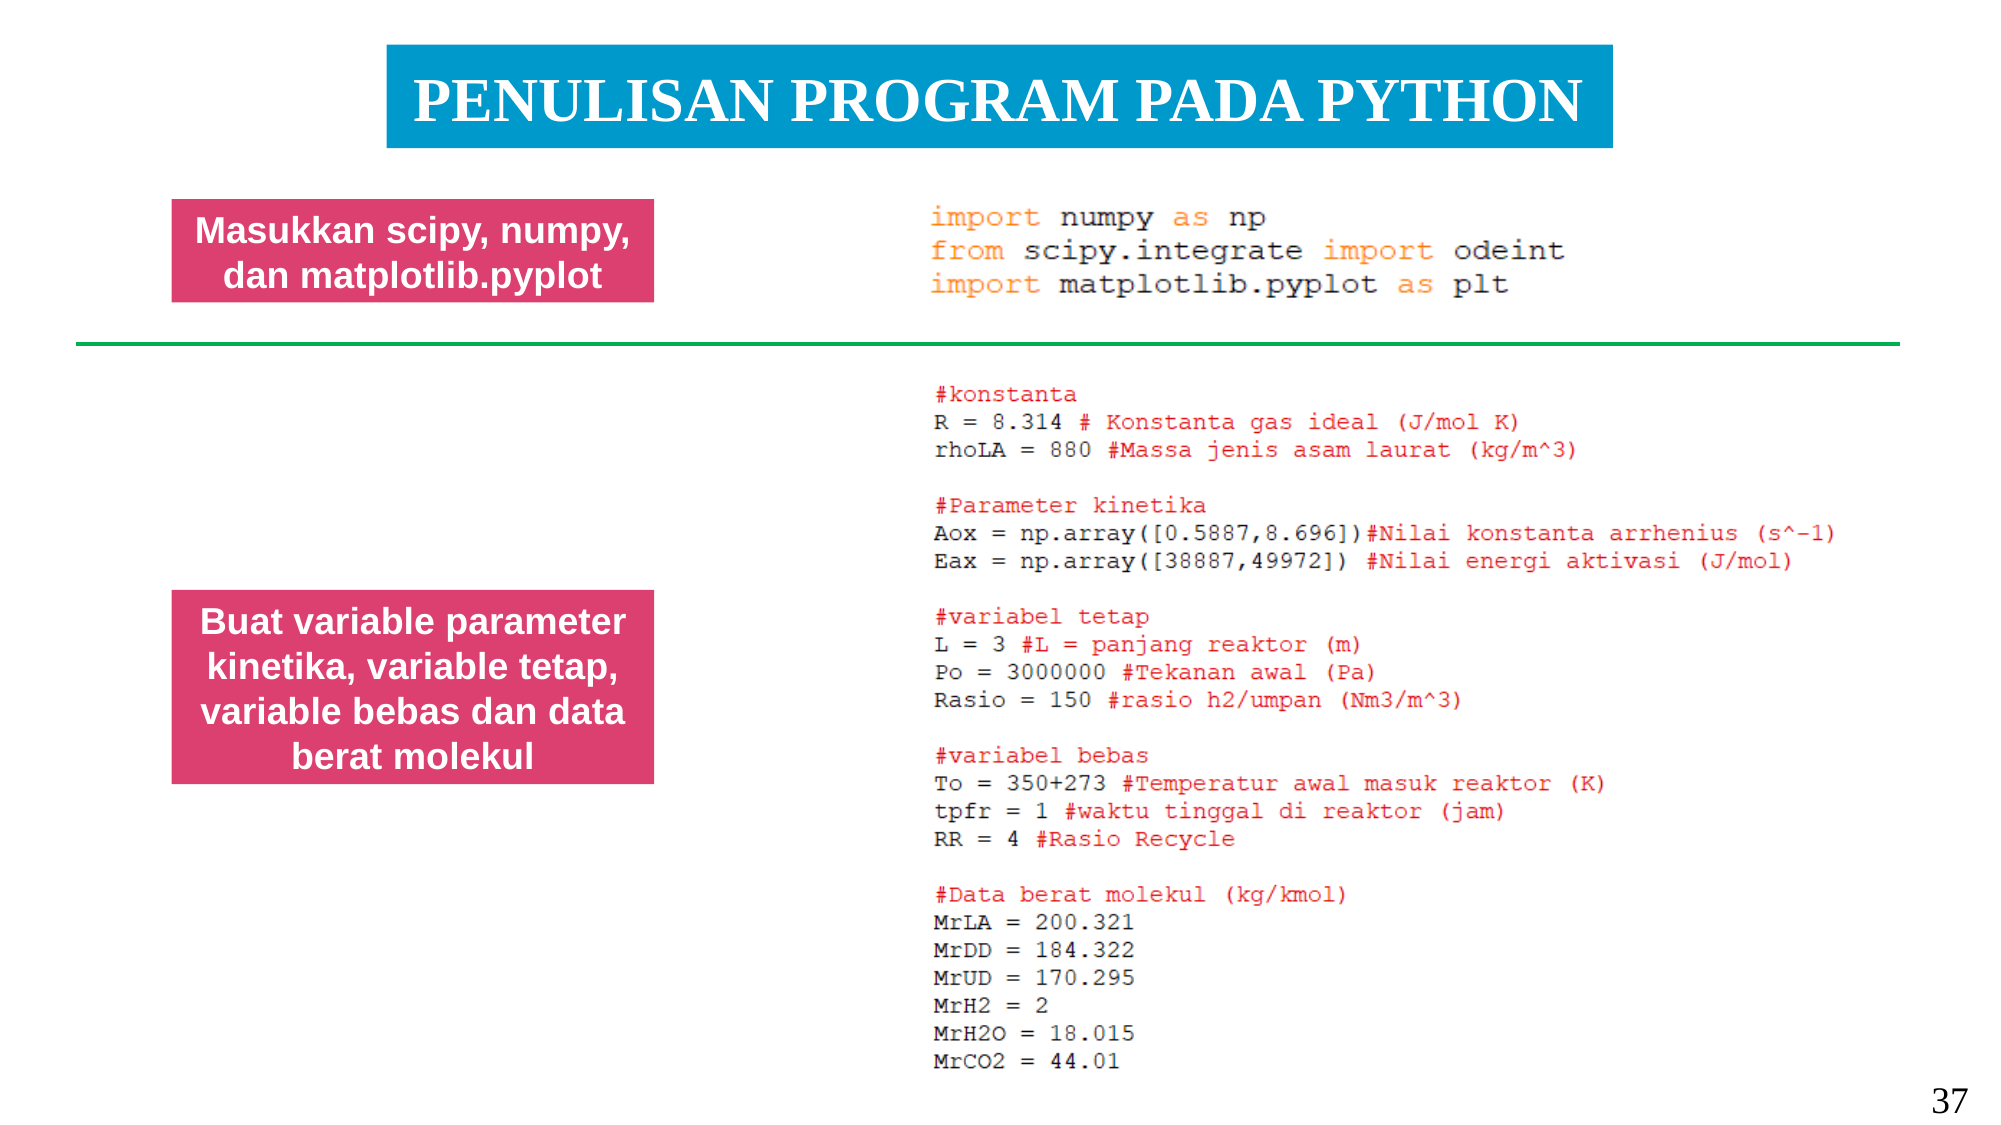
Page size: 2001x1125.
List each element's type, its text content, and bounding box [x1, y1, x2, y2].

text_box Masukkan scipy, numpy, dan matplotlib.pyplot [171, 198, 655, 303]
picture [930, 375, 1874, 1081]
text_box PENULISAN PROGRAM PADA PYTHON [385, 44, 1614, 149]
picture [926, 199, 1613, 303]
text_box Buat variable parameter kinetika, variable tetap, variable bebas dan data berat molekul [171, 589, 655, 785]
text_box 37 [1899, 1070, 2000, 1125]
